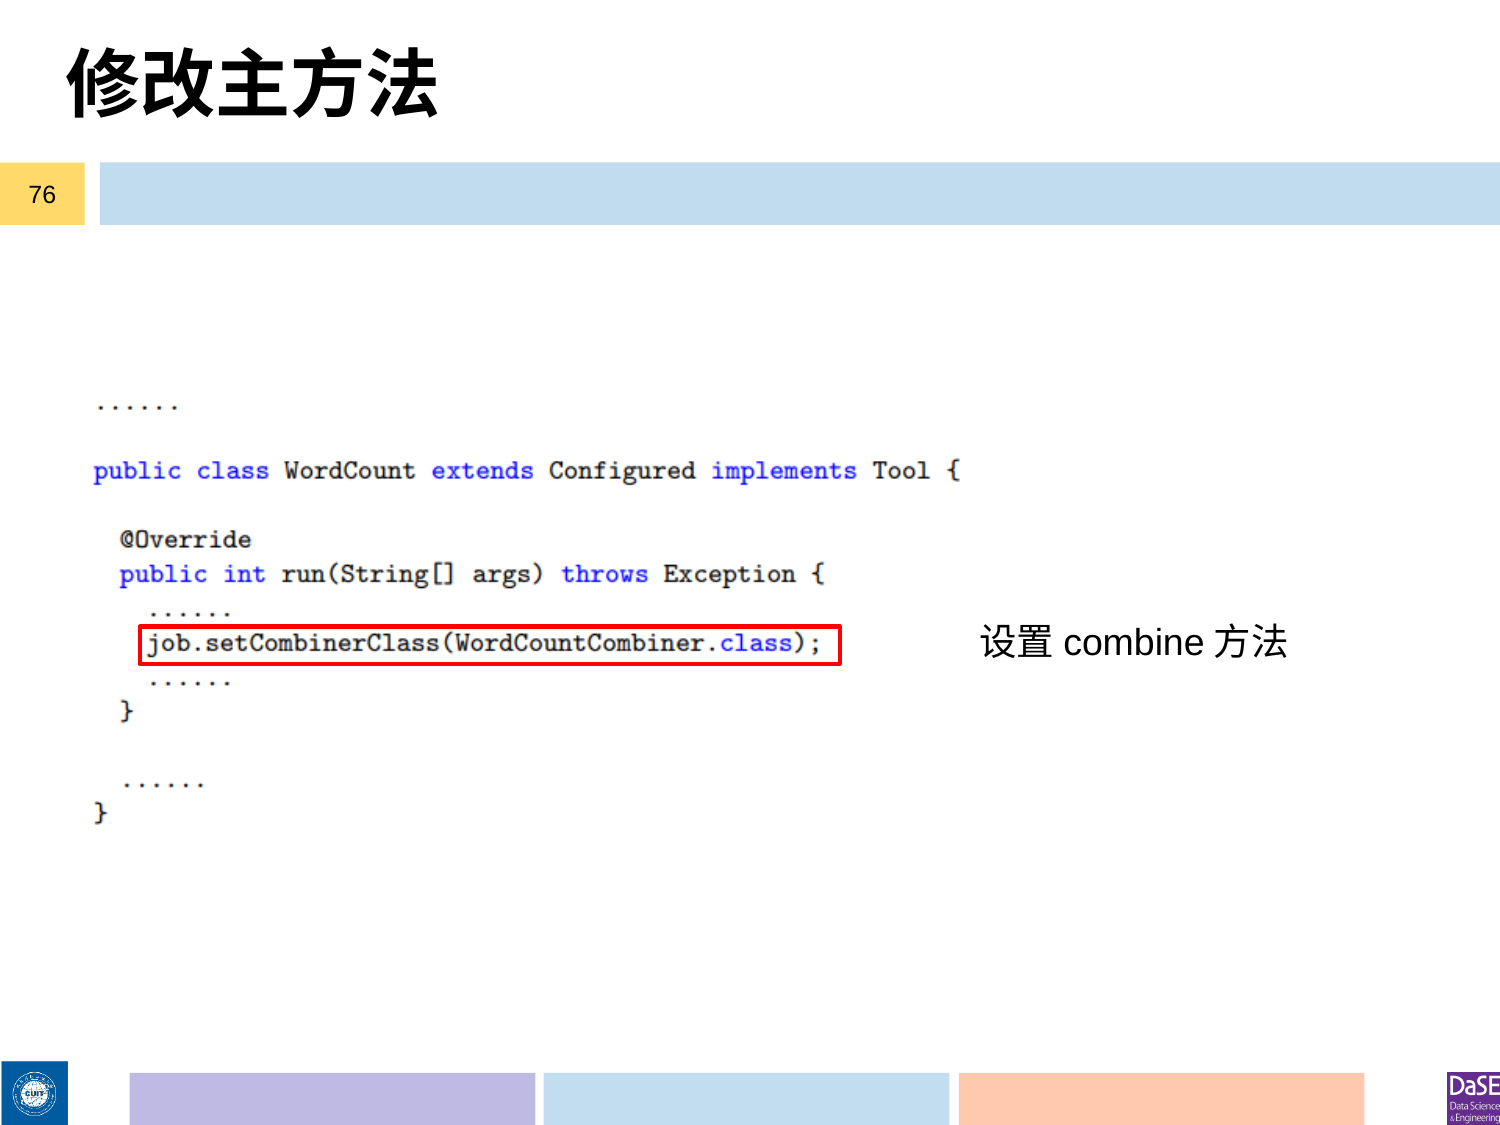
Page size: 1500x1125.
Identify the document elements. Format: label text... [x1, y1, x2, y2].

picture [74, 388, 963, 837]
slide_number 76 [0, 162, 85, 225]
text_box 设置combine方法 [966, 610, 1478, 716]
title 修改主方法 [50, 0, 1459, 175]
picture [0, 1059, 69, 1125]
picture [1447, 1072, 1500, 1125]
